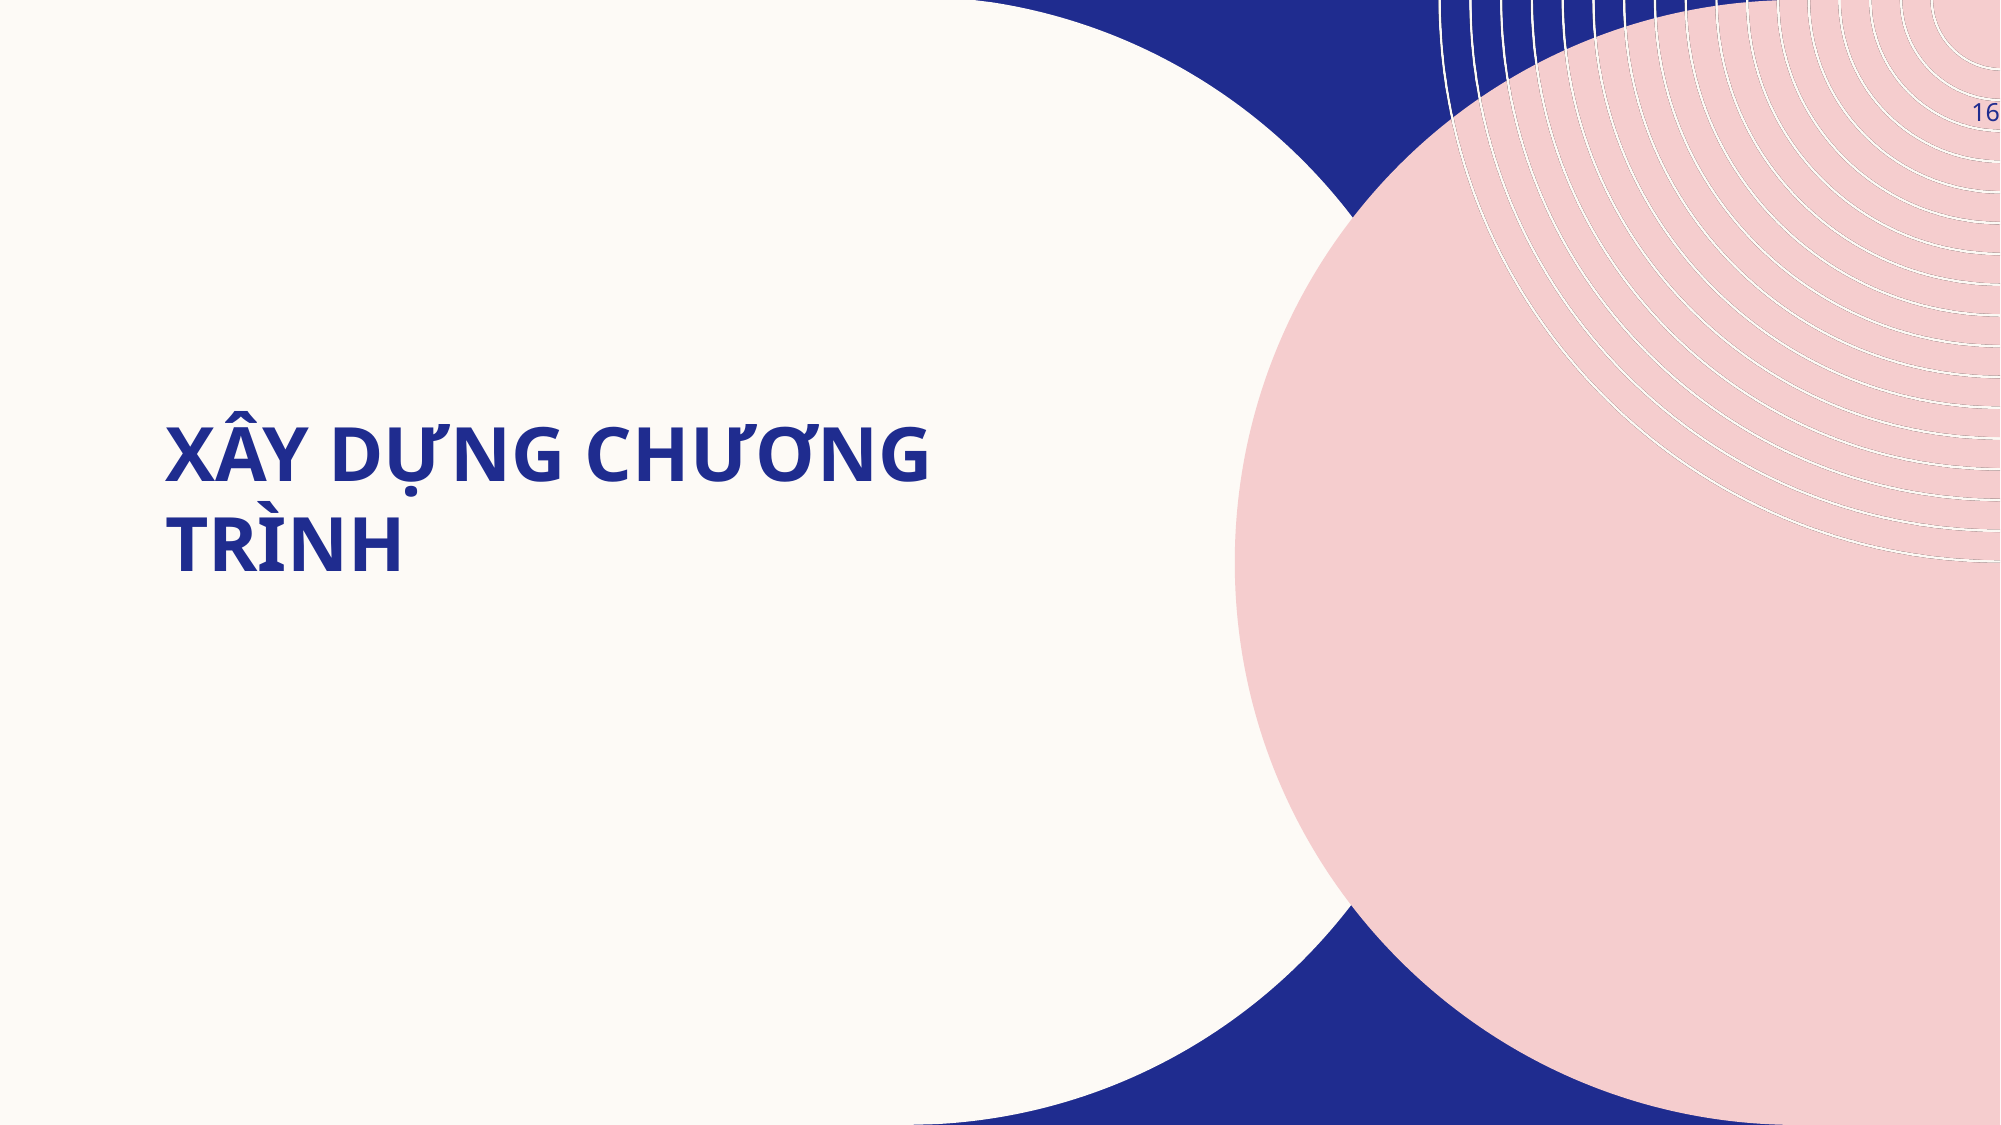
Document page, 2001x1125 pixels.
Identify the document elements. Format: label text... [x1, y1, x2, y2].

slide_number 16 [1838, 75, 2000, 153]
picture [1438, 0, 2001, 563]
title Xây dựng chương trình [150, 139, 1088, 587]
